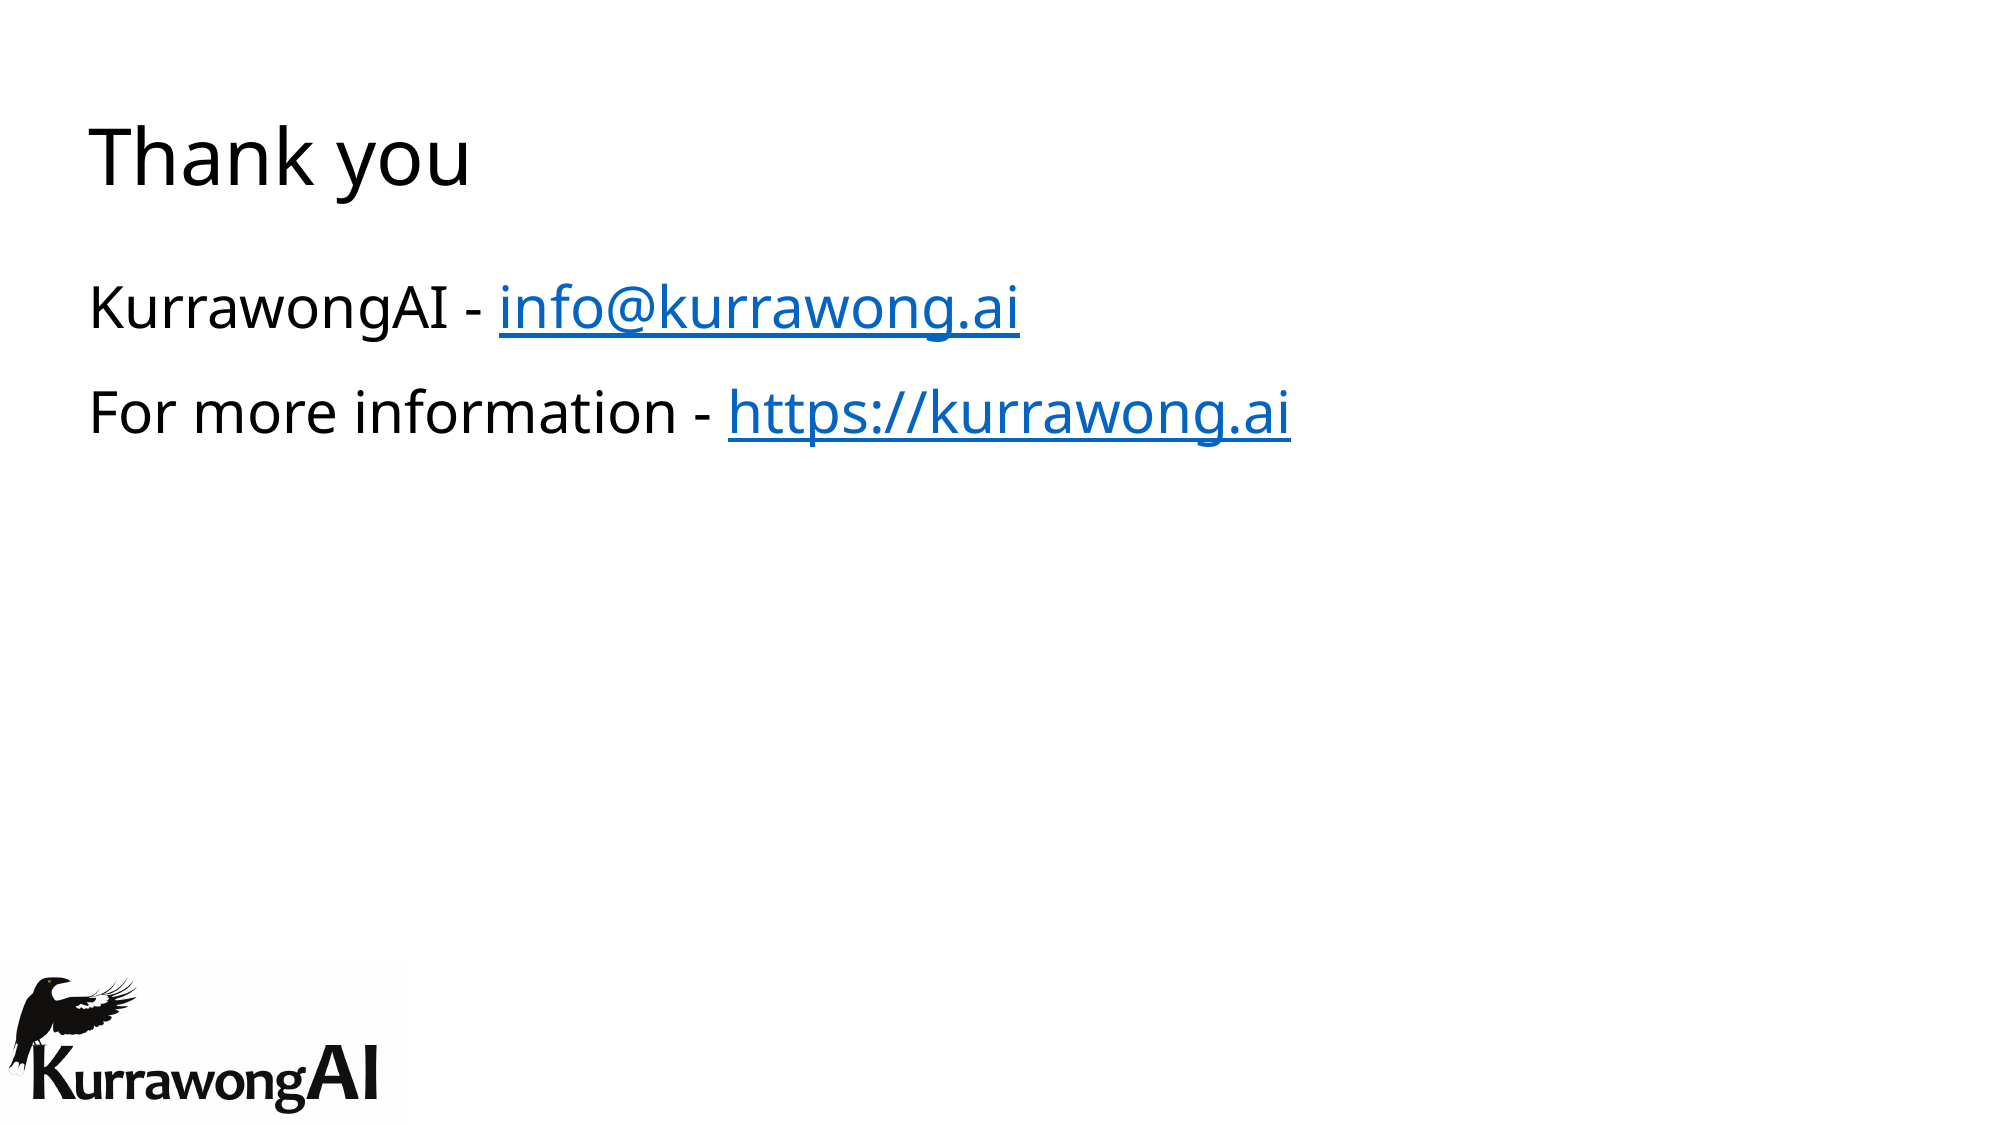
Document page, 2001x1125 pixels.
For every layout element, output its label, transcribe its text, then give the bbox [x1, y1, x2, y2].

title Thank you [68, 97, 1932, 223]
list KurrawongAI - info@kurrawong.ai For more information - https://kurrawong.ai [68, 252, 1932, 1000]
picture [0, 958, 409, 1125]
